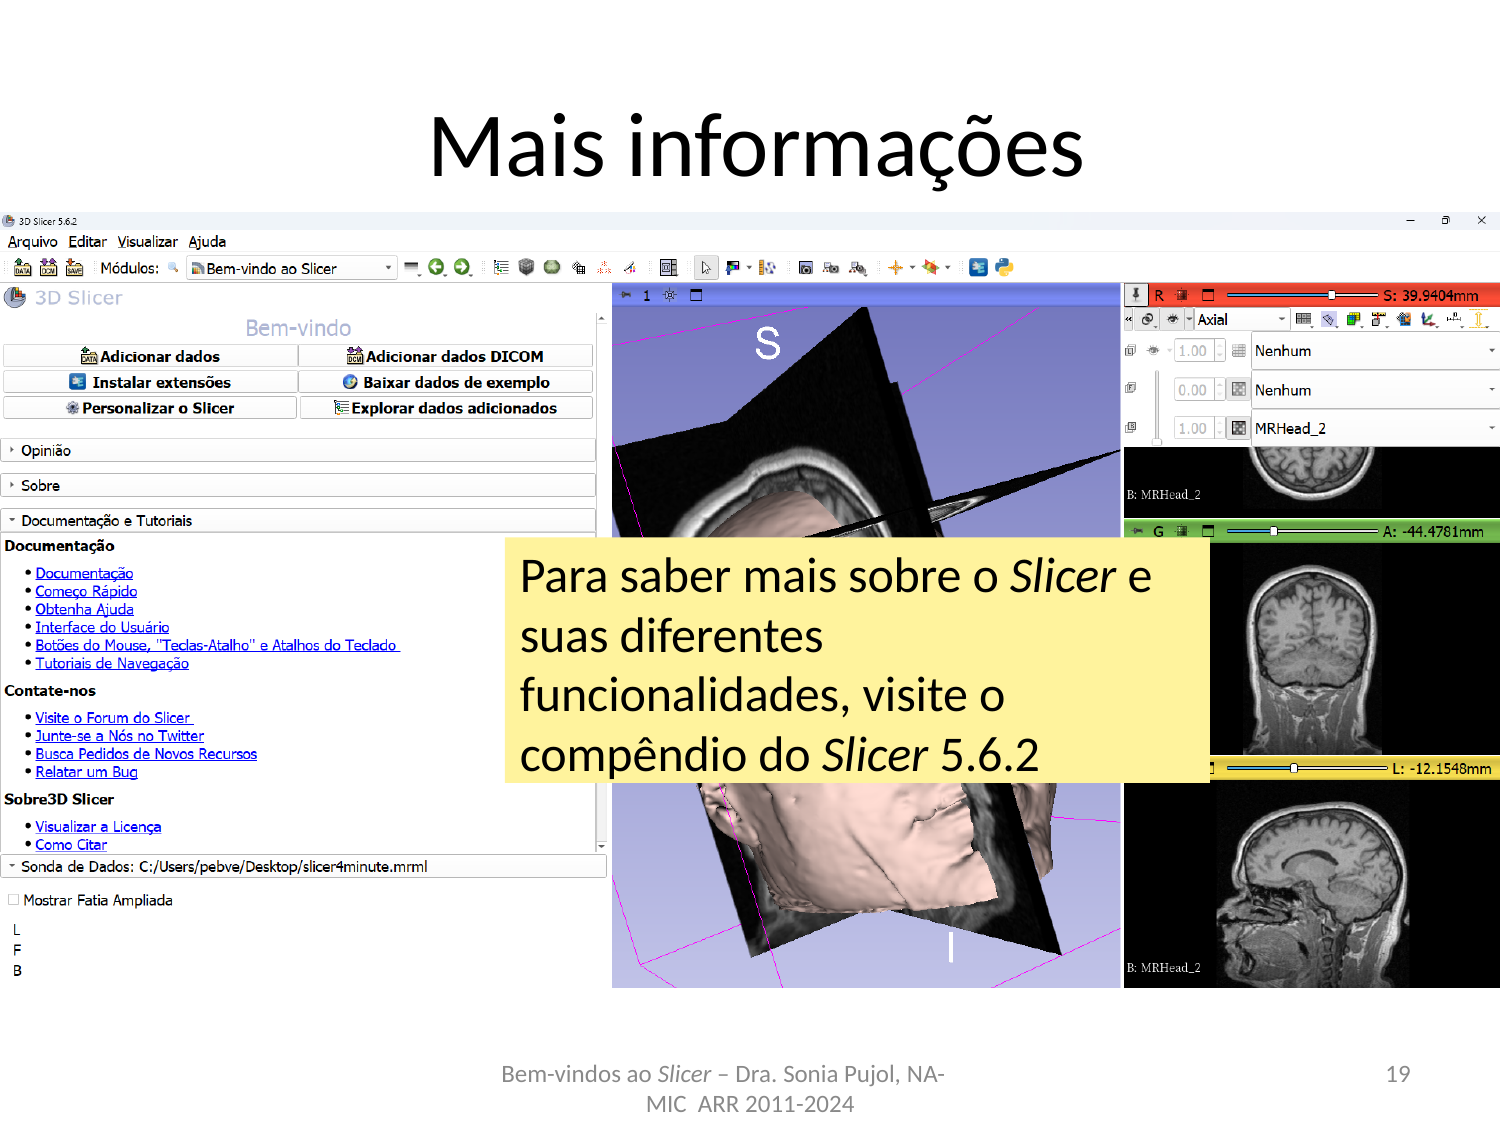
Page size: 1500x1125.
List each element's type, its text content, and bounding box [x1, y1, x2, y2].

title Mais informações [425, 82, 1174, 210]
slide_number 19 [1379, 1056, 1418, 1125]
picture [0, 212, 1500, 989]
text_box Bem-vindos ao Slicer – Dra. Sonia Pujol, NA-MIC ARR 2011-2024 [499, 1056, 949, 1117]
